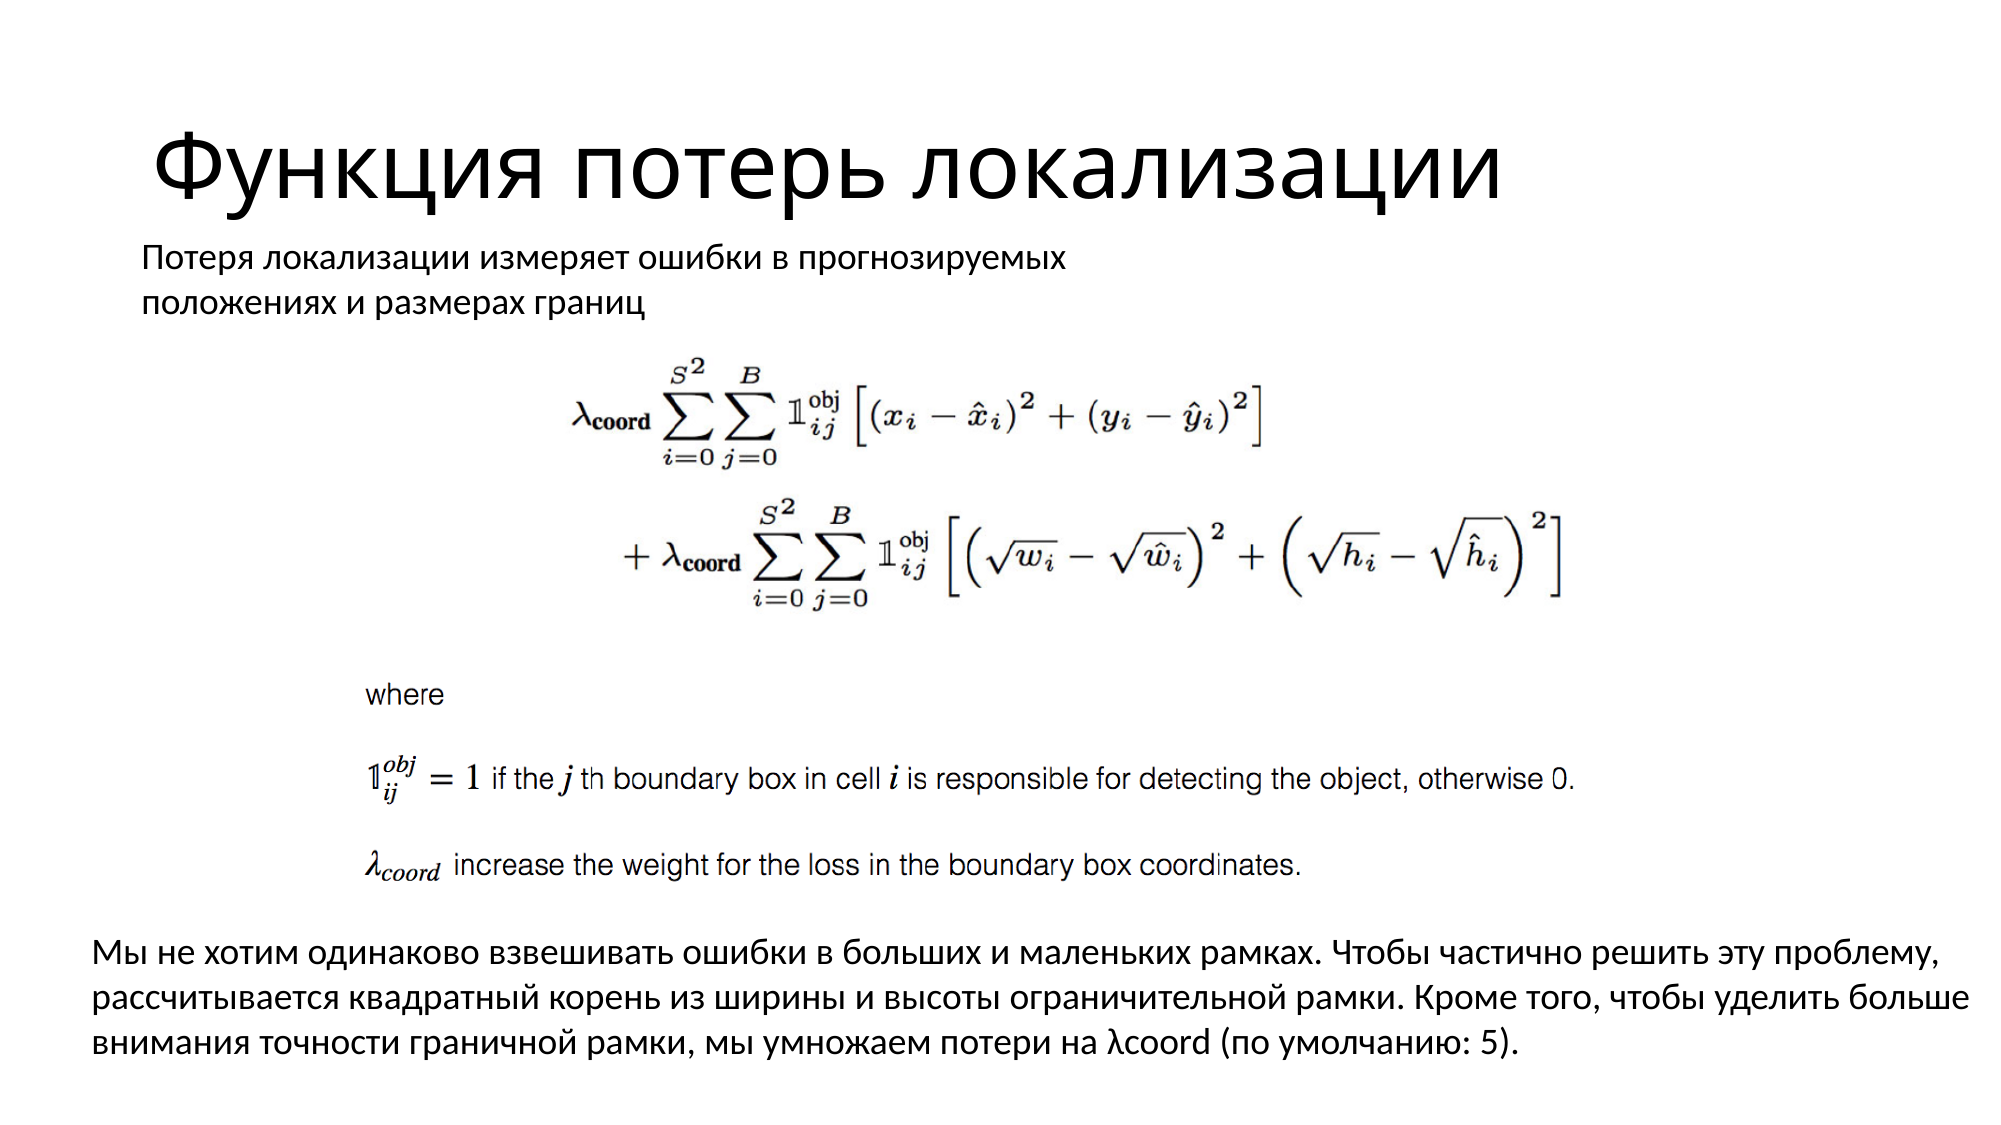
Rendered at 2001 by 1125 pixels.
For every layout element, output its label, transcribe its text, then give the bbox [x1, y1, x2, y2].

title Функция потерь локализации [137, 59, 1863, 278]
picture [340, 330, 1805, 889]
text_box Потеря локализации измеряет ошибки в прогнозируемых положениях и размерах границ [126, 224, 1127, 329]
text_box Мы не хотим одинаково взвешивать ошибки в больших и маленьких рамках. Чтобы частично решить эту проблему, рассчитывается квадратный корень из ширины и высоты ограничительной рамки. Кроме того, чтобы уделить больше внимания точности граничной рамки, мы умножаем потери на λcoord (по умолчанию: 5). [76, 919, 2000, 1070]
